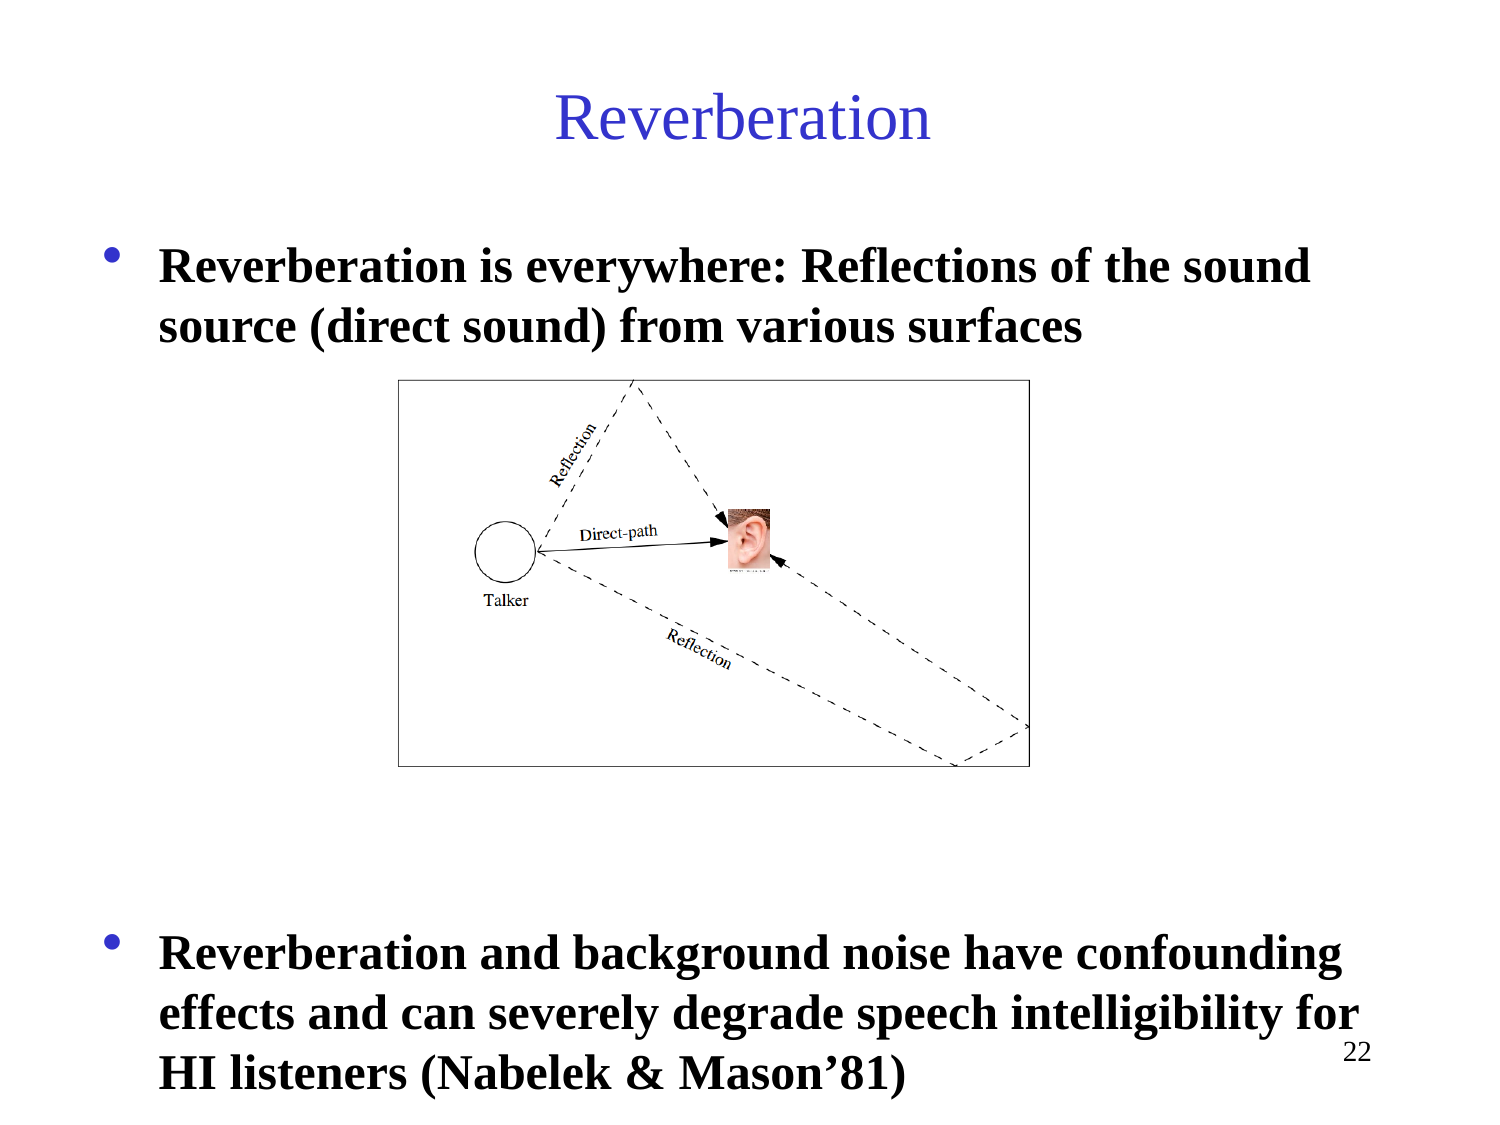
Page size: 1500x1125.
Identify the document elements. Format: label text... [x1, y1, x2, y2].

list Reverberation is everywhere: Reflections of the sound source (direct sound) from various surfaces Reverberation and background noise have confounding effects and can severely degrade speech intelligibility for HI listeners (Nabelek & Mason’81) [87, 224, 1400, 991]
picture [391, 374, 1035, 773]
title Reverberation [87, 62, 1400, 163]
slide_number 22 [1074, 1024, 1388, 1101]
